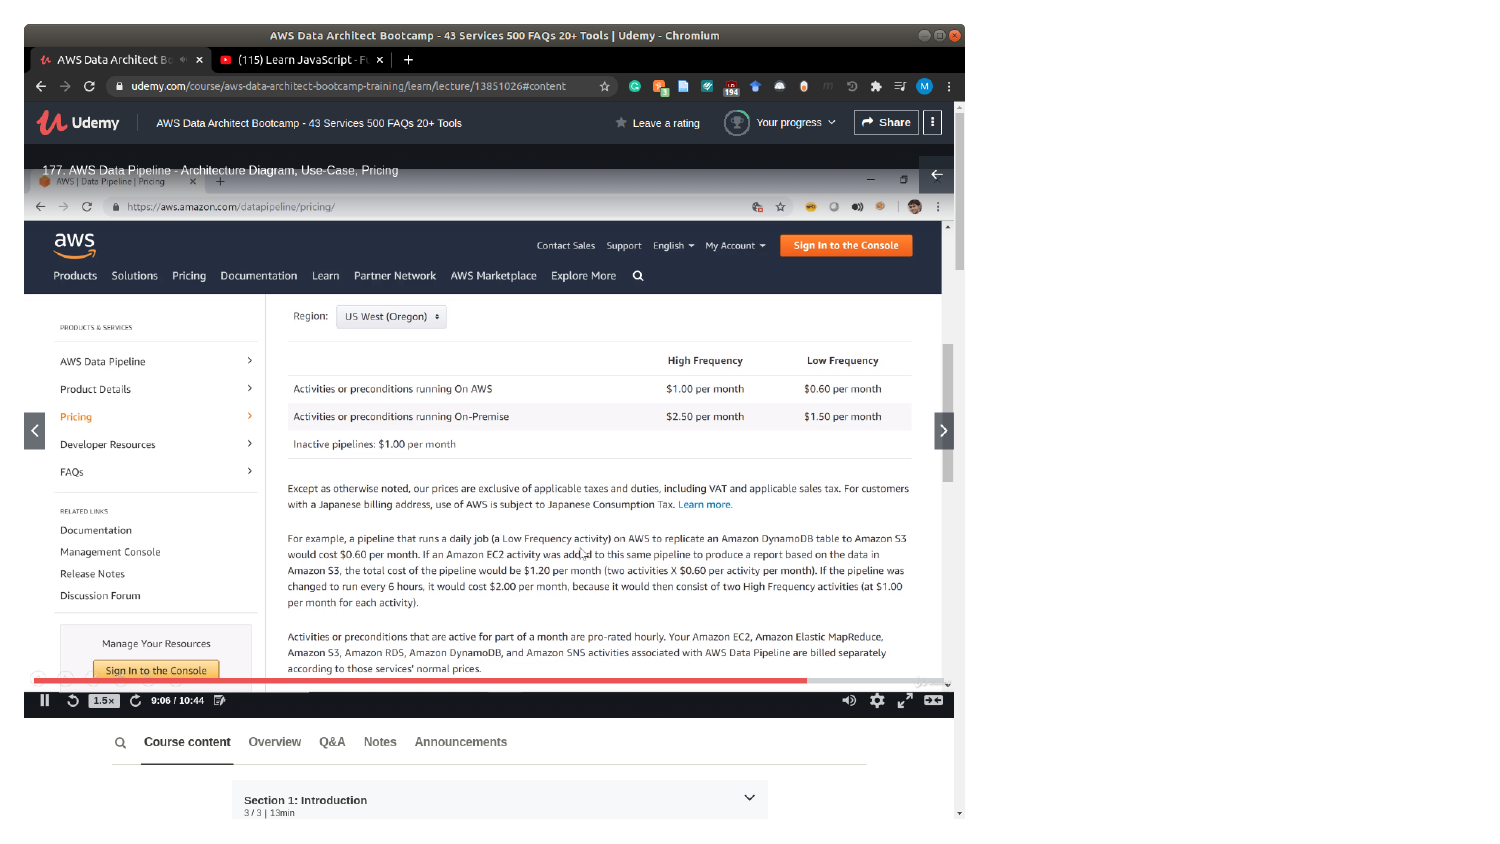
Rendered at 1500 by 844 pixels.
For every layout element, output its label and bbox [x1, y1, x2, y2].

picture [24, 24, 966, 819]
